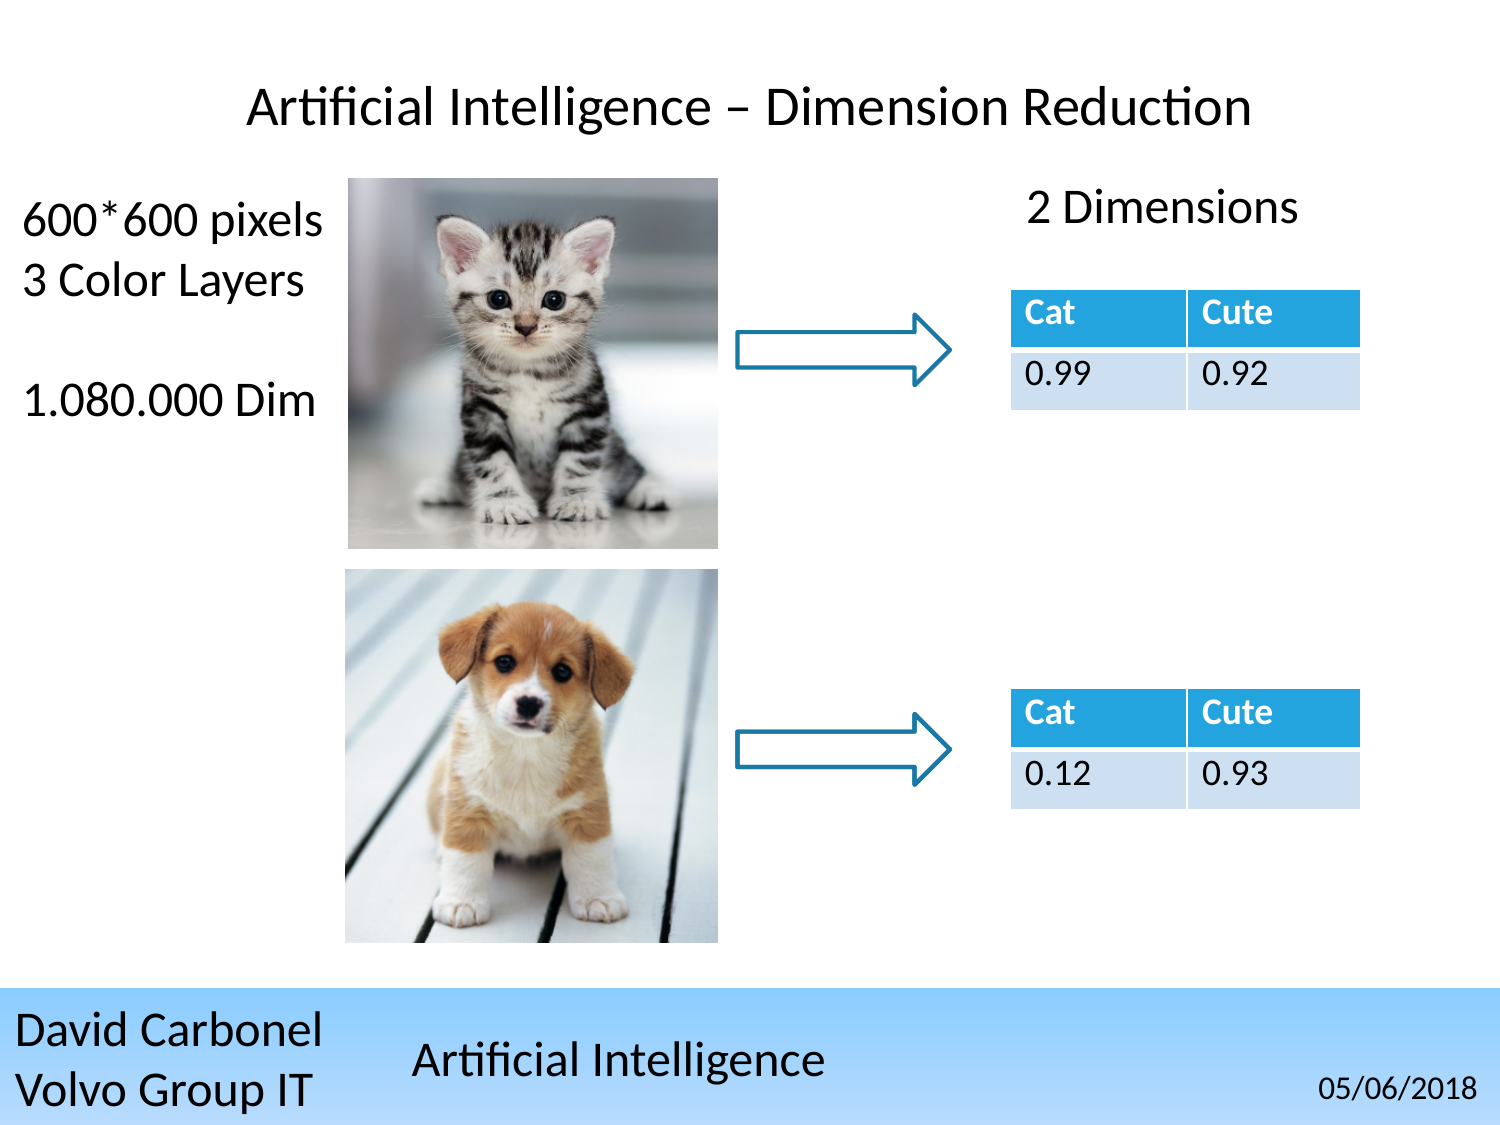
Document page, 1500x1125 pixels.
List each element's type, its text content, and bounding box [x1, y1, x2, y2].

table_header Cute [1188, 290, 1360, 347]
text_box [735, 312, 953, 388]
text_box [735, 711, 953, 787]
text_box 2 Dimensions [1011, 166, 1315, 242]
table_cell 0.12 [1011, 752, 1186, 809]
title Artificial Intelligence – Dimension Reduction [75, 45, 1425, 162]
text_box 05/06/2018 [1303, 1059, 1493, 1114]
picture [345, 569, 719, 943]
text_box Artificial Intelligence [396, 1018, 842, 1094]
text_box 600*600 pixels 3 Color Layers 1.080.000 Dim [7, 178, 339, 434]
table_cell 0.92 [1188, 353, 1360, 410]
table_header Cute [1188, 689, 1360, 747]
table_header Cat [1011, 689, 1186, 747]
text_box [0, 987, 1500, 1125]
text_box David Carbonel Volvo Group IT [0, 988, 365, 1124]
table_header Cat [1011, 290, 1186, 347]
table_cell 0.93 [1188, 752, 1360, 809]
table_cell 0.99 [1011, 353, 1186, 410]
picture [348, 178, 719, 549]
